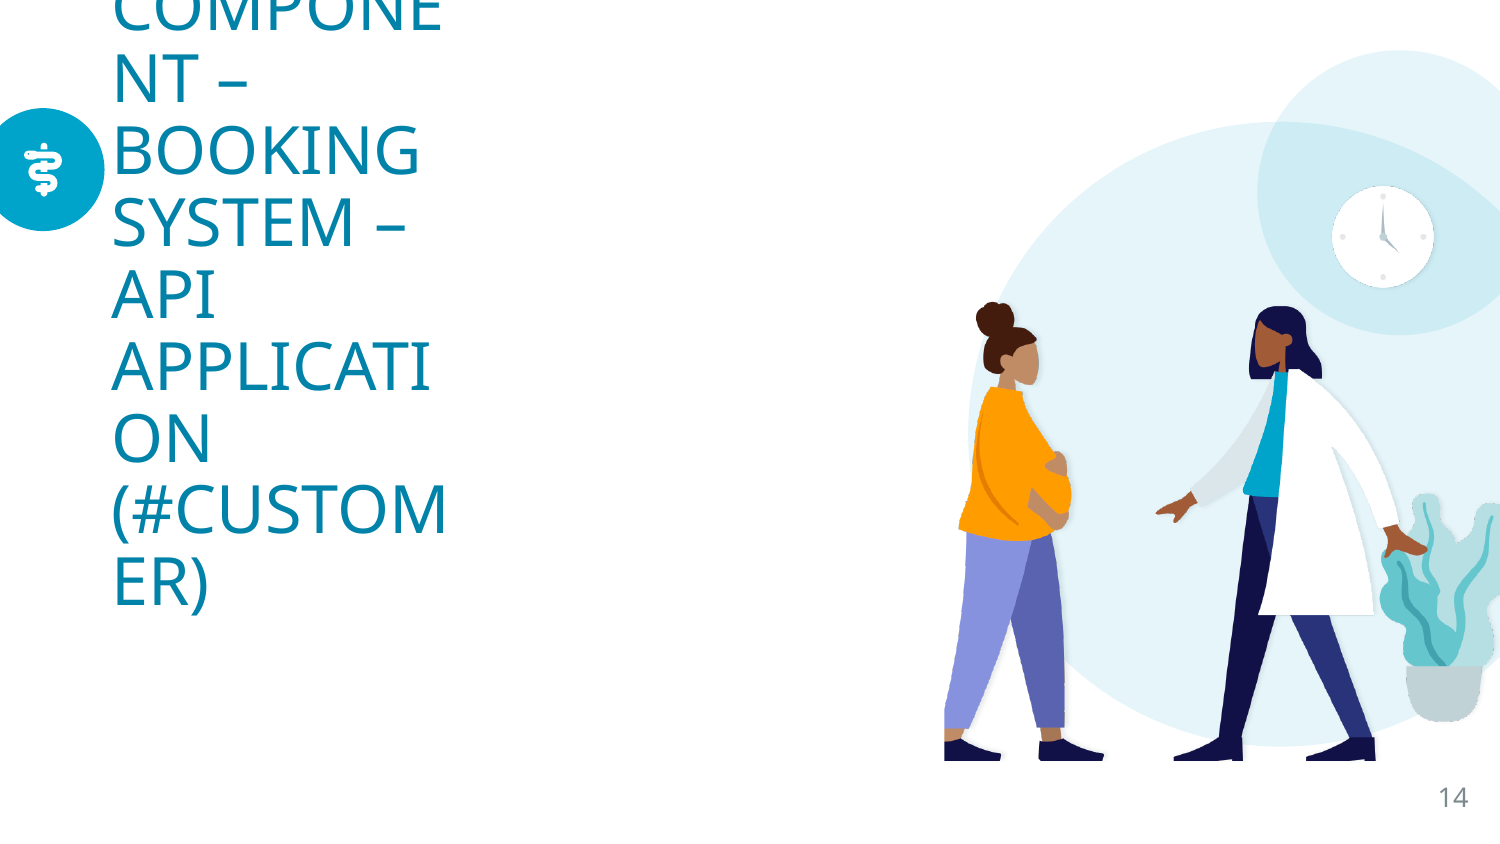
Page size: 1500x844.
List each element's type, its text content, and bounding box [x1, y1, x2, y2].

list [31, 254, 1441, 776]
picture [944, 185, 1500, 761]
slide_number 14 [1411, 775, 1469, 822]
title COMPONENT – BOOKING SYSTEM – API APPLICATION (#CUSTOMER) [111, 4, 466, 589]
